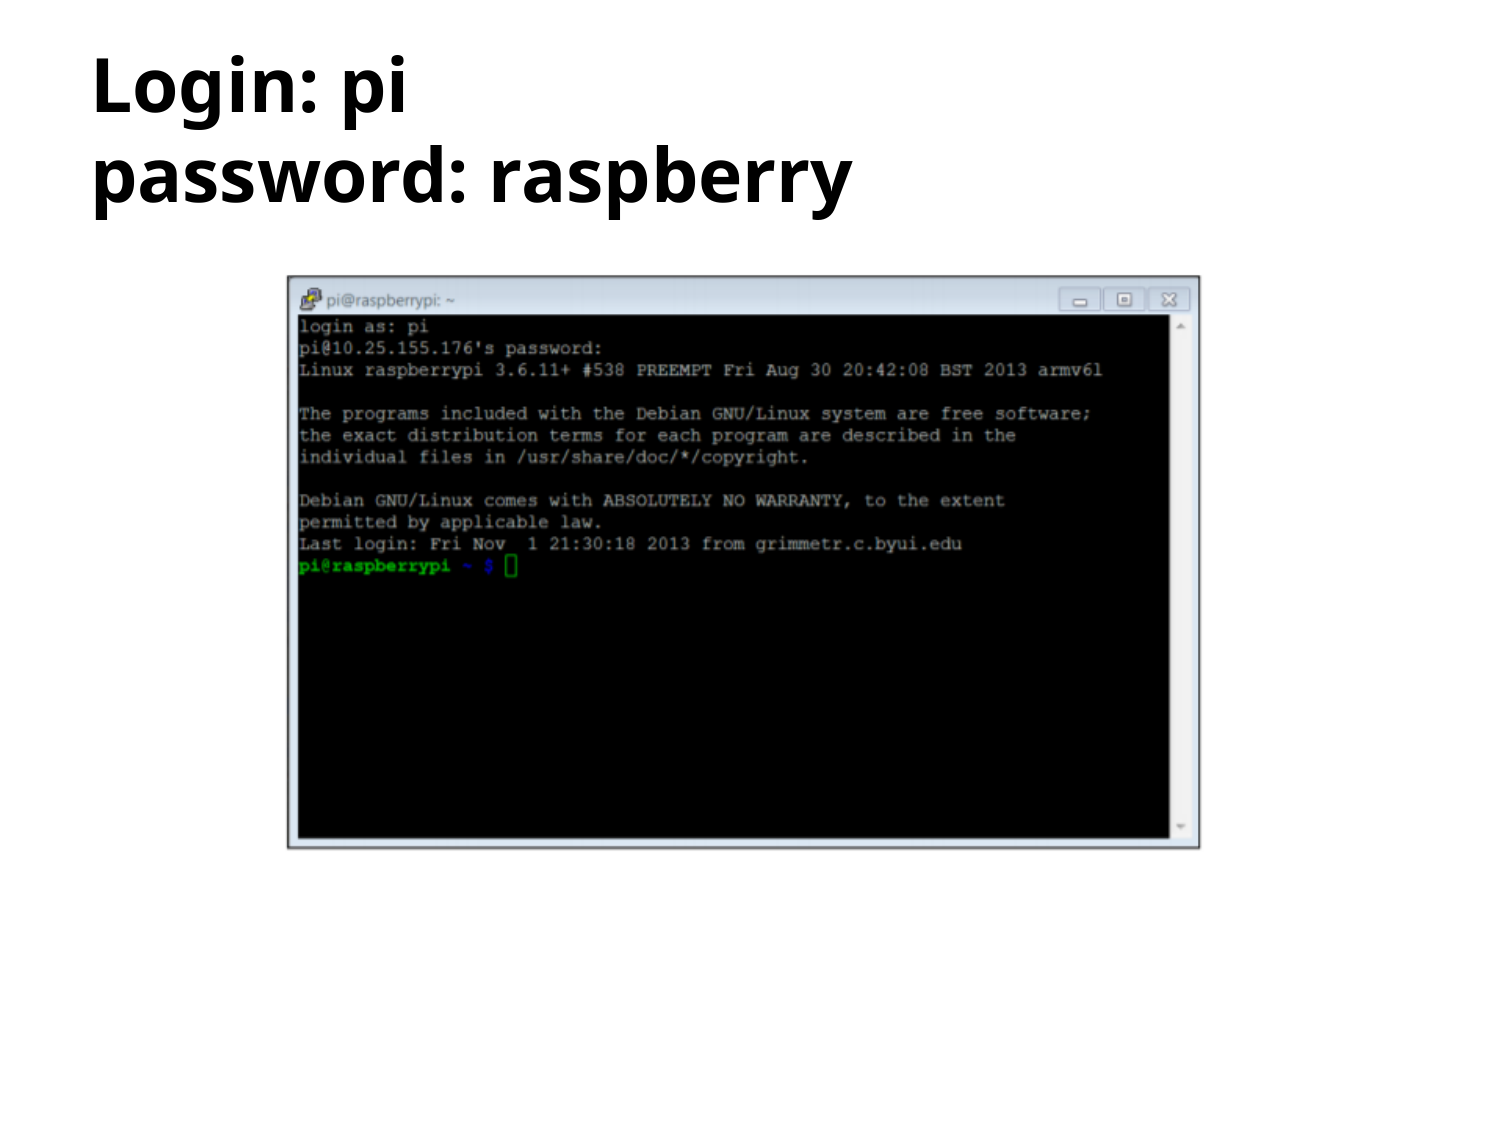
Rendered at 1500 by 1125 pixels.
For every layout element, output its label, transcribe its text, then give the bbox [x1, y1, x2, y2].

picture [267, 262, 1233, 862]
title Login: pi password: raspberry [75, 45, 1425, 233]
